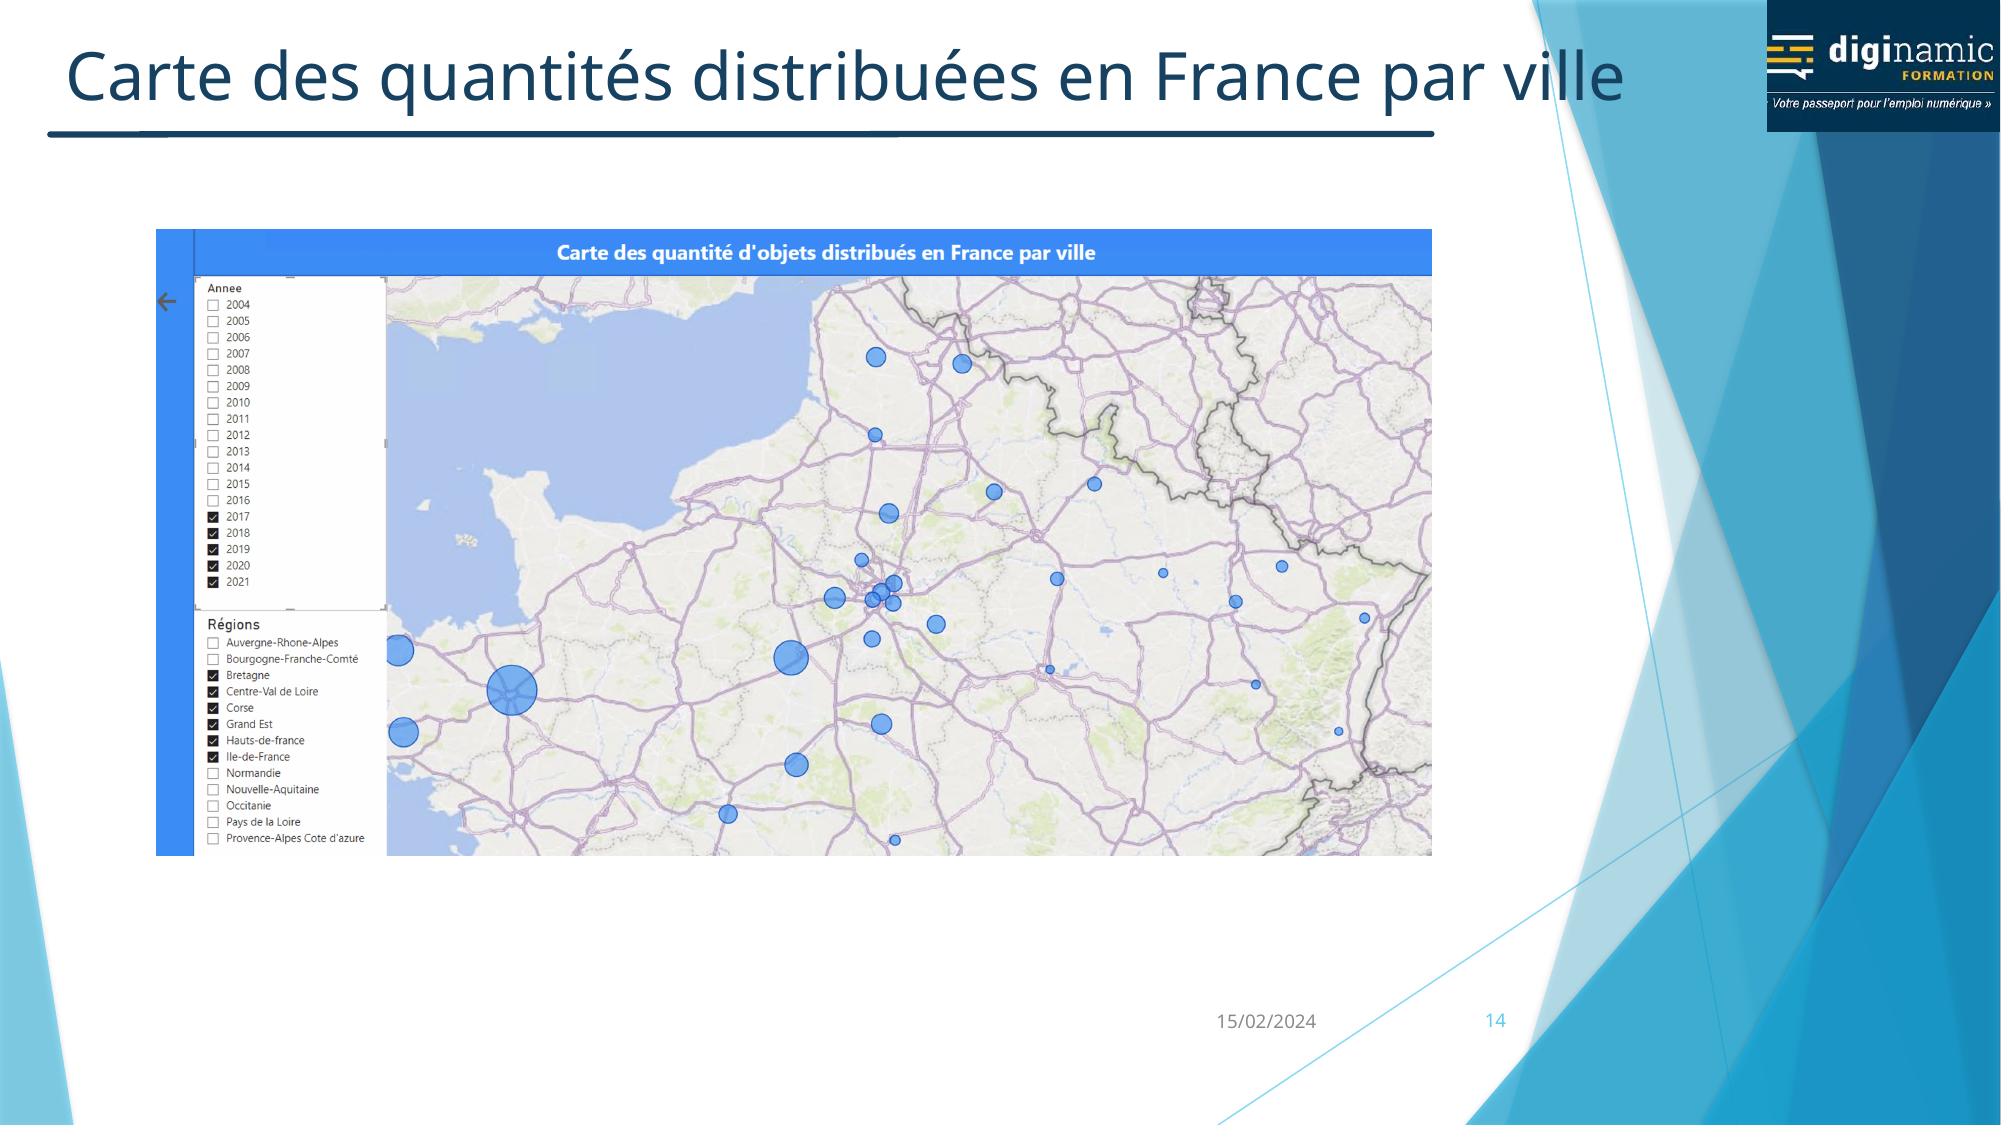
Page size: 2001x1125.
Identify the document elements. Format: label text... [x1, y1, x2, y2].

picture [155, 229, 1432, 857]
title Carte des quantités distribuées en France par ville [50, 26, 1742, 243]
picture [1767, 0, 2000, 133]
slide_number 14 [1409, 991, 1522, 1051]
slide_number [1181, 991, 1332, 1051]
